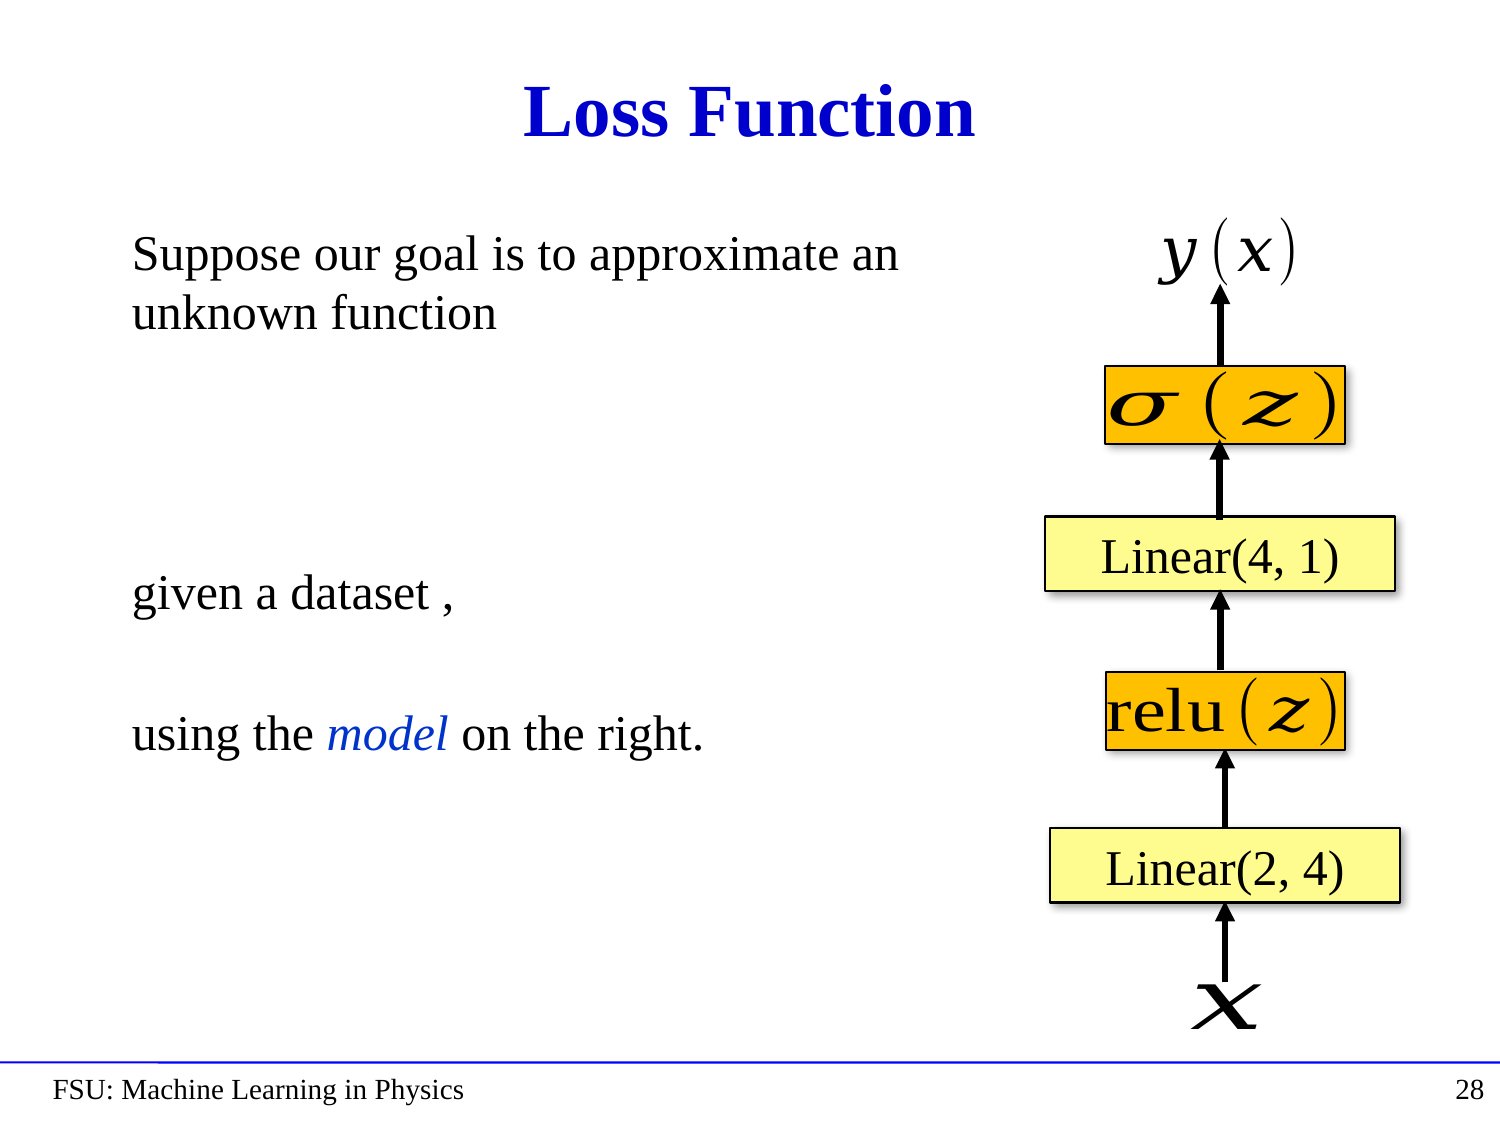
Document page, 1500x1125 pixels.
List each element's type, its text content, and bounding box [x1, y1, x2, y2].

slide_number 28 [1362, 1062, 1500, 1125]
footer FSU: Machine Learning in Physics [37, 1062, 1351, 1125]
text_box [1044, 212, 1401, 1051]
title Loss Function [112, 37, 1388, 176]
